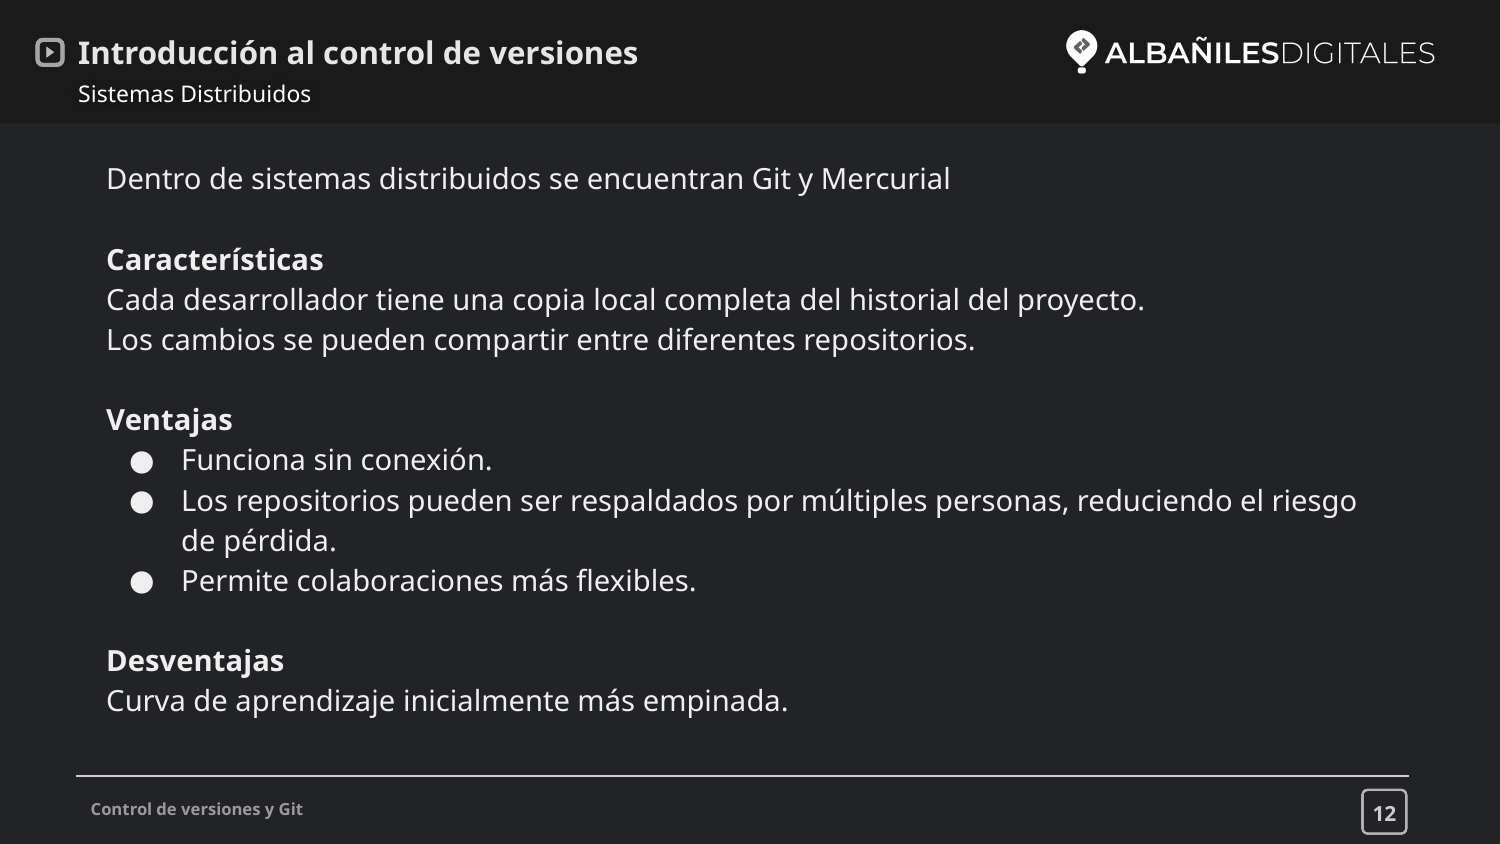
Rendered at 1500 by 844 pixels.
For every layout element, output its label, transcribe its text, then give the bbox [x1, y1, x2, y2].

subtitle Sistemas Distribuidos [63, 64, 1324, 114]
title Introducción al control de versiones [63, 18, 934, 61]
picture [1066, 30, 1439, 74]
list Dentro de sistemas distribuidos se encuentran Git y Mercurial Características Cada desarrollador tiene una copia local completa del historial del proyecto. Los cambios se pueden compartir entre diferentes repositorios. Ventajas Funciona sin conexión. Los repositorios pueden ser respaldados por múltiples personas, reduciendo el riesgo de pérdida. Permite colaboraciones más flexibles. Desventajas Curva de aprendizaje inicialmente más empinada. [91, 140, 1402, 756]
slide_number 12 [1352, 785, 1417, 844]
